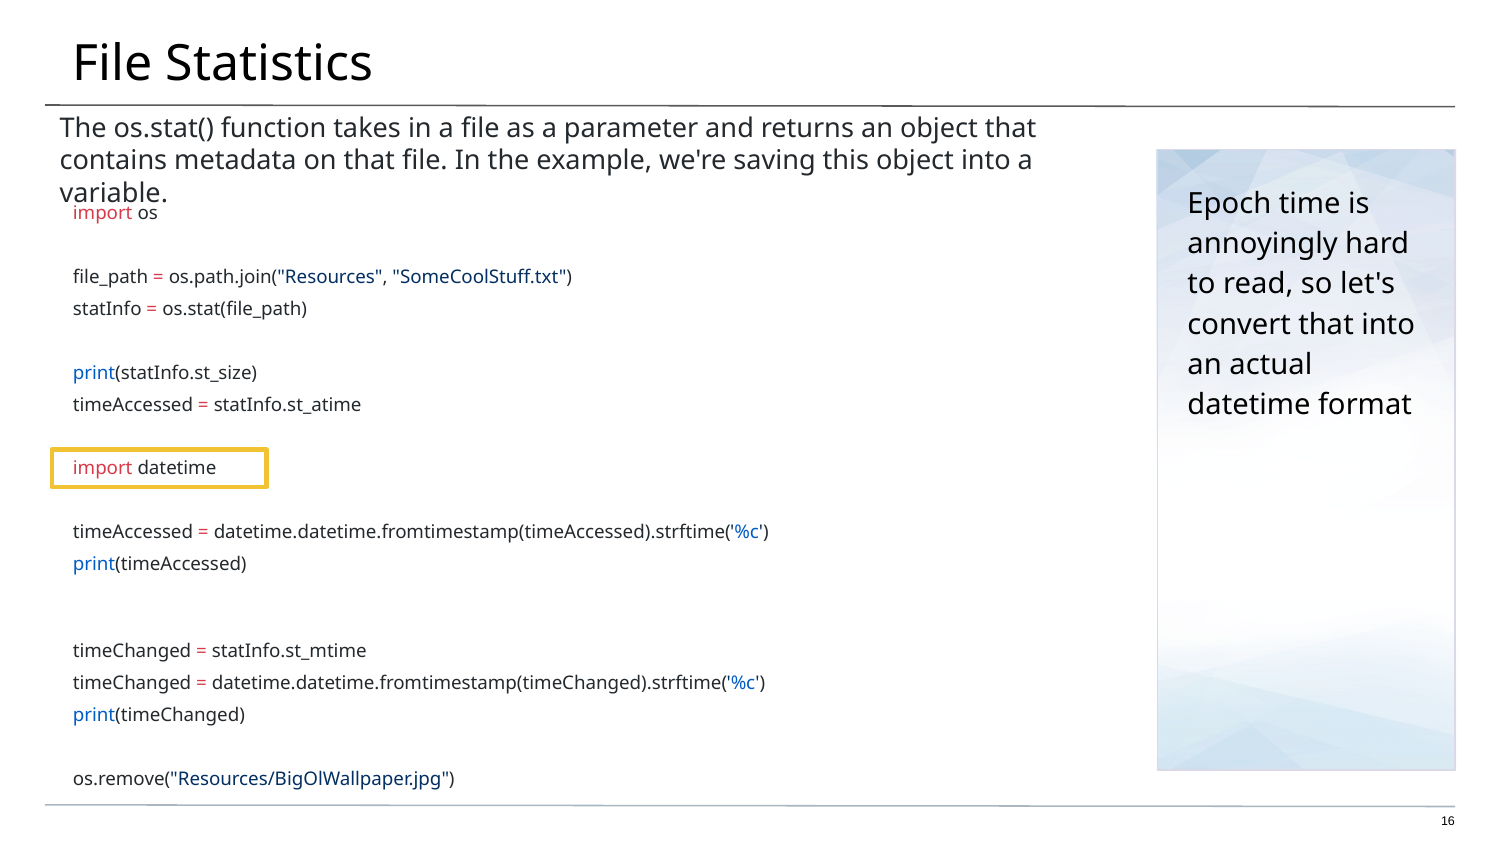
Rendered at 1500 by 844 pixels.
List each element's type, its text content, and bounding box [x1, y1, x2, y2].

title File Statistics [0, 0, 1097, 88]
subtitle The os.stat() function takes in a file as a parameter and returns an object that contains metadata on that file. In the example, we're saving this object into a variable. [0, 95, 1158, 172]
text_box [51, 449, 267, 487]
slide_number ‹#› [1412, 813, 1455, 831]
subtitle Epoch time is annoyingly hard to read, so let's convert that into an actual datetime format [1157, 149, 1456, 771]
list import os file_path = os.path.join("Resources", "SomeCoolStuff.txt") statInfo = os.stat(file_path) print(statInfo.st_size) timeAccessed = statInfo.st_atime import datetime timeAccessed = datetime.datetime.fromtimestamp(timeAccessed).strftime('%c') print(timeAccessed) timeChanged = statInfo.st_mtime timeChanged = datetime.datetime.fromtimestamp(timeChanged).strftime('%c') print(timeChanged) os.remove("Resources/BigOlWallpaper.jpg") [0, 191, 1097, 831]
